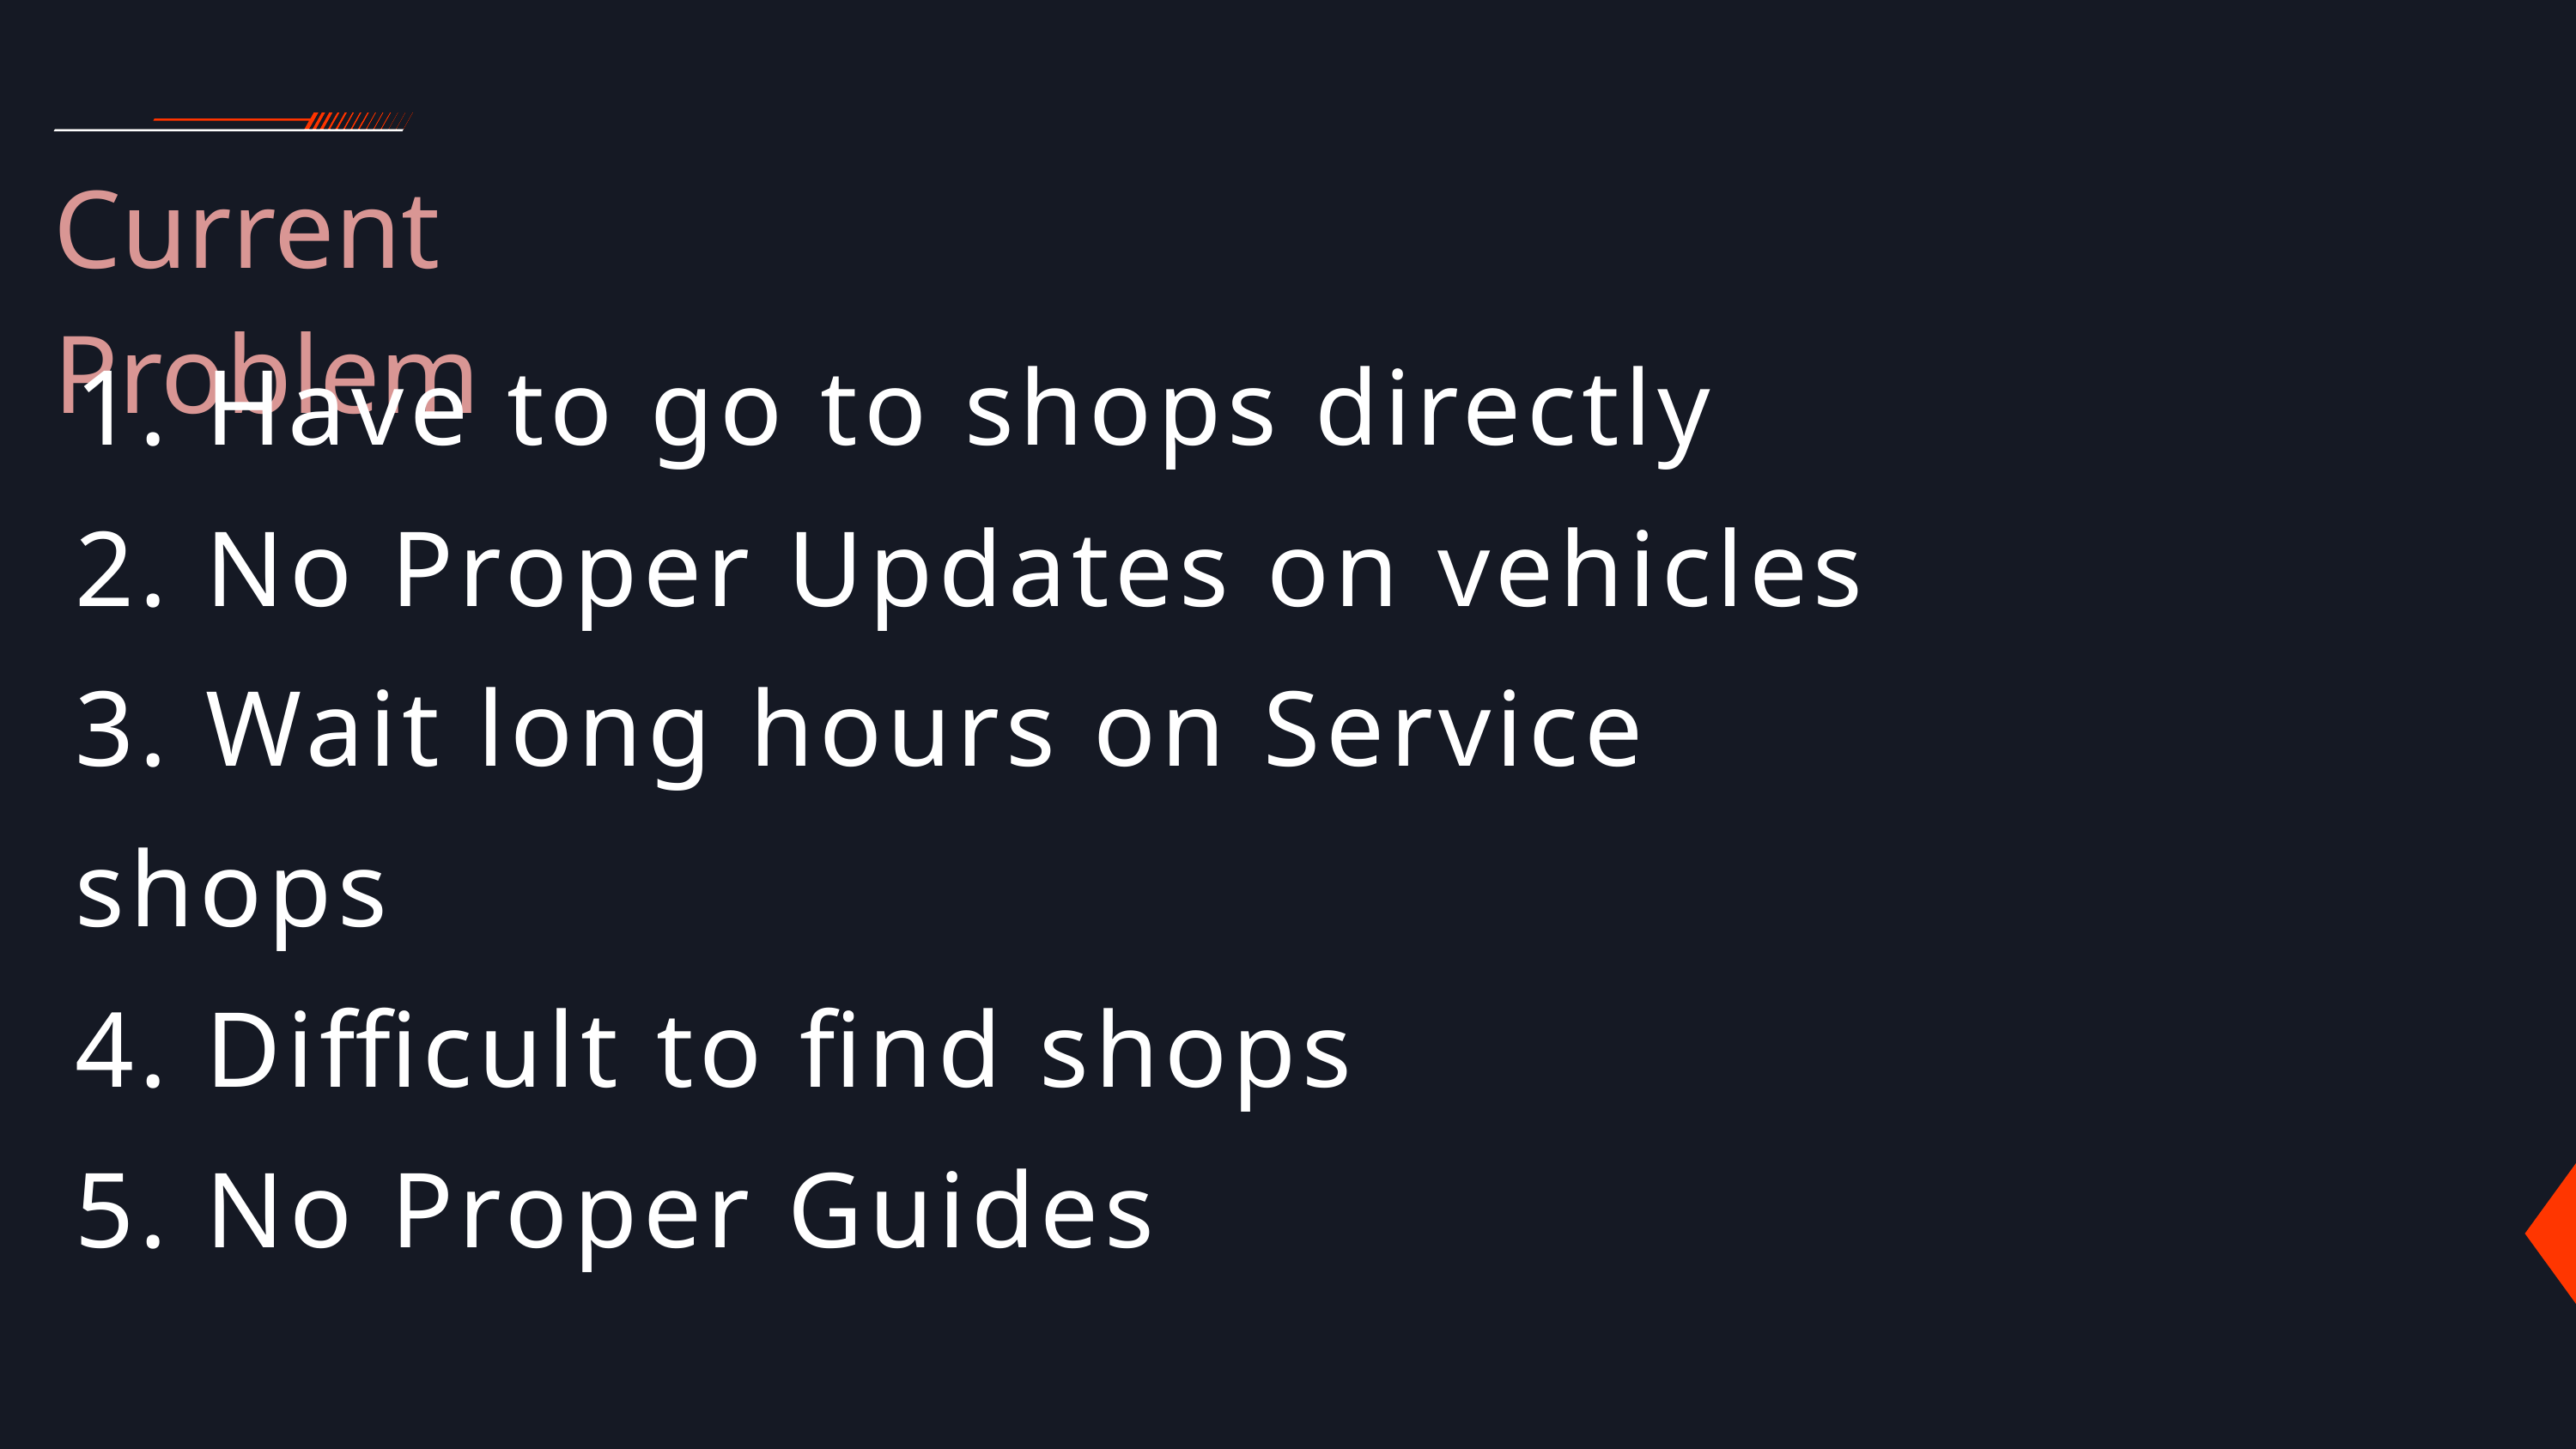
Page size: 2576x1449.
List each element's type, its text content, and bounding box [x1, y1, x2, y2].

text_box [53, 112, 413, 131]
text_box 1. Have to go to shops directly 2. No Proper Updates on vehicles 3. Wait long hours on Service shops 4. Difficult to find shops 5. No Proper Guides [75, 306, 1932, 1269]
text_box Current Problem [53, 144, 820, 580]
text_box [2480, 1207, 2576, 1259]
